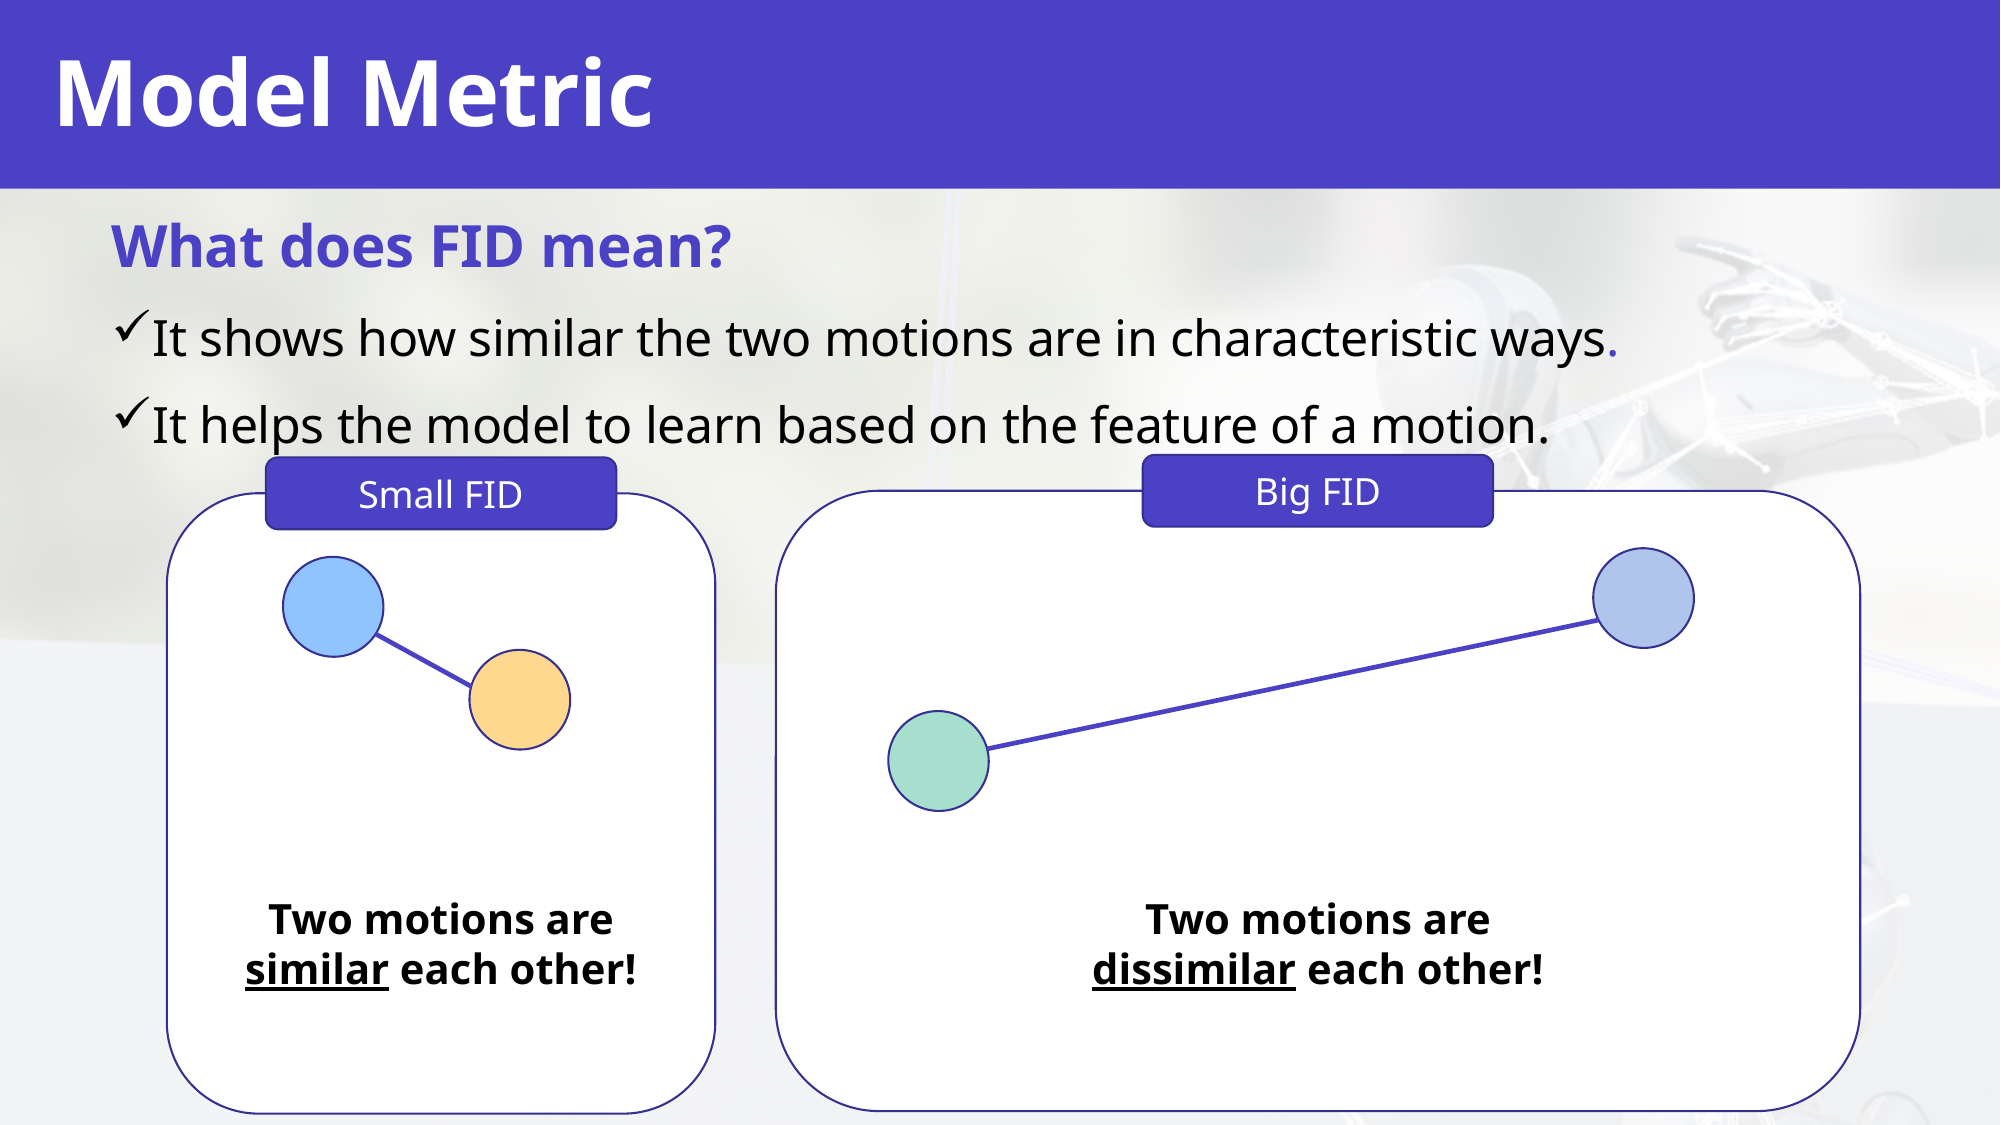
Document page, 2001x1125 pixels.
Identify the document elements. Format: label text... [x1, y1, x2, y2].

text_box [468, 648, 572, 751]
text_box Big FID [1141, 453, 1495, 528]
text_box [987, 619, 1599, 749]
text_box [281, 555, 385, 658]
text_box [774, 492, 1862, 1113]
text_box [375, 633, 472, 687]
text_box Two motions are dissimilar each other! [1072, 885, 1564, 1000]
text_box Two motions are similar each other! [219, 885, 663, 1000]
text_box Small FID [264, 456, 618, 531]
text_box [1592, 547, 1695, 649]
text_box What does FID mean? It shows how similar the two motions are in characteristic ways. It helps the model to learn based on the feature of a motion. [96, 195, 1781, 507]
title Model Metric [37, 26, 1584, 153]
text_box [887, 710, 990, 812]
text_box [165, 507, 717, 1115]
